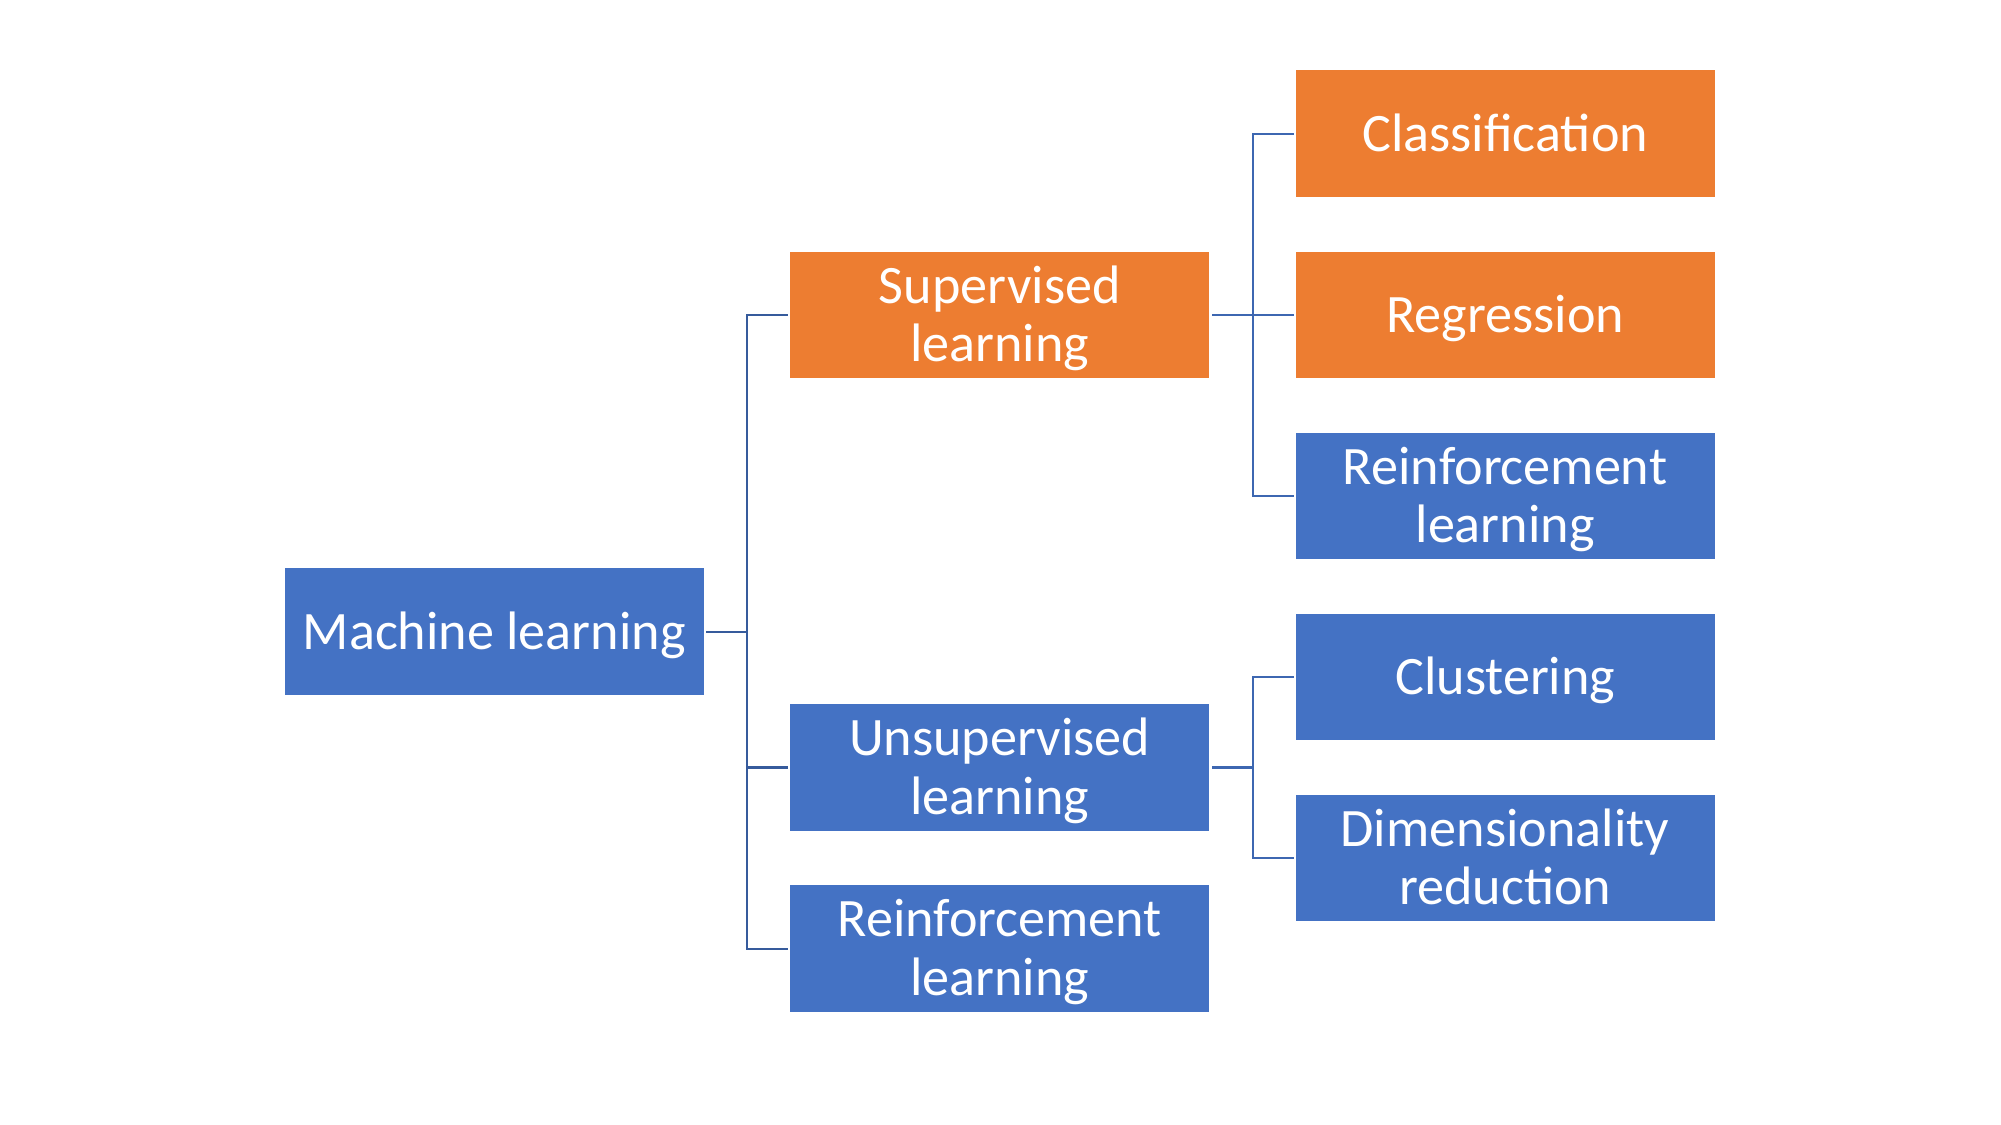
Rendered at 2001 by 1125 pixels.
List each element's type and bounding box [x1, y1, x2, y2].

list [137, 68, 1863, 1014]
